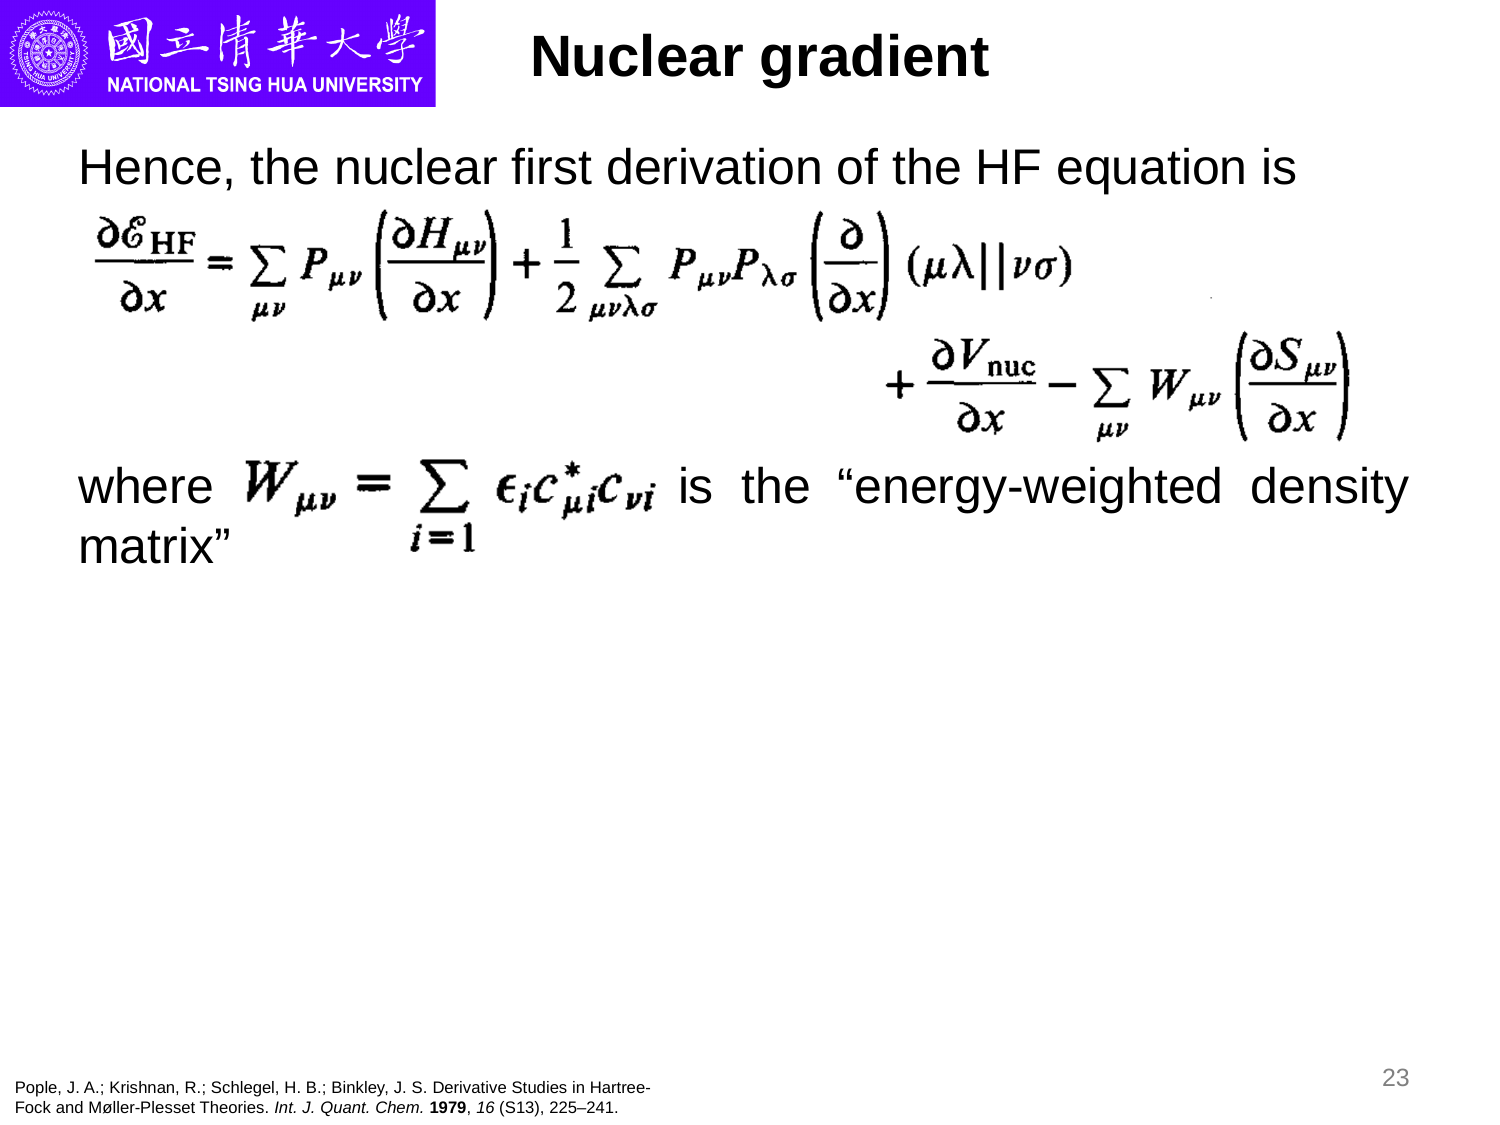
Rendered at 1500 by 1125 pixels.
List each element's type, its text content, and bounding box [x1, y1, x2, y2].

text_box Pople, J. A.; Krishnan, R.; Schlegel, H. B.; Binkley, J. S. Derivative Studies in Hartree-Fock and Møller-Plesset Theories. Int. J. Quant. Chem. 1979, 16 (S13), 225–241. [0, 1069, 671, 1125]
text_box Hence, the nuclear first derivation of the HF equation is [64, 127, 1425, 203]
picture [240, 453, 656, 558]
slide_number 23 [1308, 1050, 1425, 1103]
picture [91, 204, 1351, 443]
title Nuclear gradient [515, 0, 1425, 107]
text_box where is the “energy-weighted density matrix” [63, 446, 1425, 581]
picture [0, 0, 436, 107]
